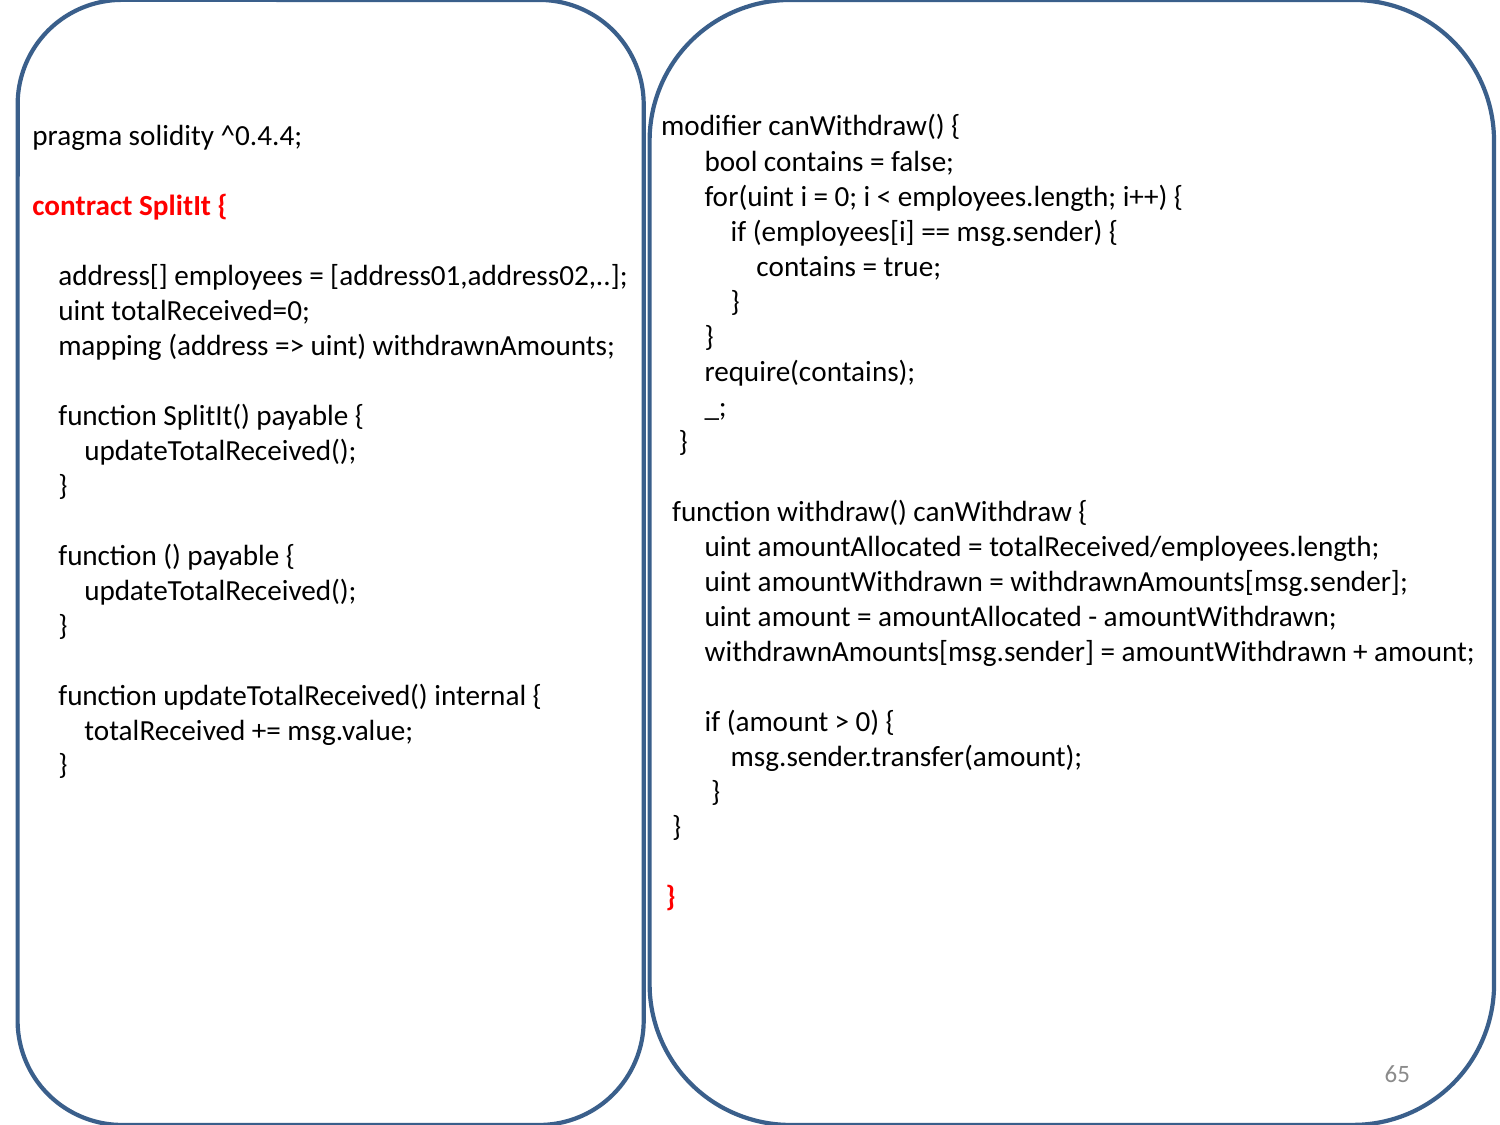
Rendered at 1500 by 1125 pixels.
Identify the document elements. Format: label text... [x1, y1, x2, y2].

text_box modifier canWithdraw() { bool contains = false; for(uint i = 0; i < employees.length; i++) { if (employees[i] == msg.sender) { contains = true; } } require(contains); _; } function withdraw() canWithdraw { uint amountAllocated = totalReceived/employees.length; uint amountWithdrawn = withdrawnAmounts[msg.sender]; uint amount = amountAllocated - amountWithdrawn; withdrawnAmounts[msg.sender] = amountWithdrawn + amount; if (amount > 0) { msg.sender.transfer(amount); } } } [637, 90, 656, 920]
text_box modifier canWithdraw() { bool contains = false; for(uint i = 0; i < employees.length; i++) { if (employees[i] == msg.sender) { contains = true; } } require(contains); _; } function withdraw() canWithdraw { uint amountAllocated = totalReceived/employees.length; uint amountWithdrawn = withdrawnAmounts[msg.sender]; uint amount = amountAllocated - amountWithdrawn; withdrawnAmounts[msg.sender] = amountWithdrawn + amount; if (amount > 0) { msg.sender.transfer(amount); } } } [1488, 90, 1500, 920]
text_box [15, 0, 646, 1125]
text_box [647, 0, 1497, 1125]
